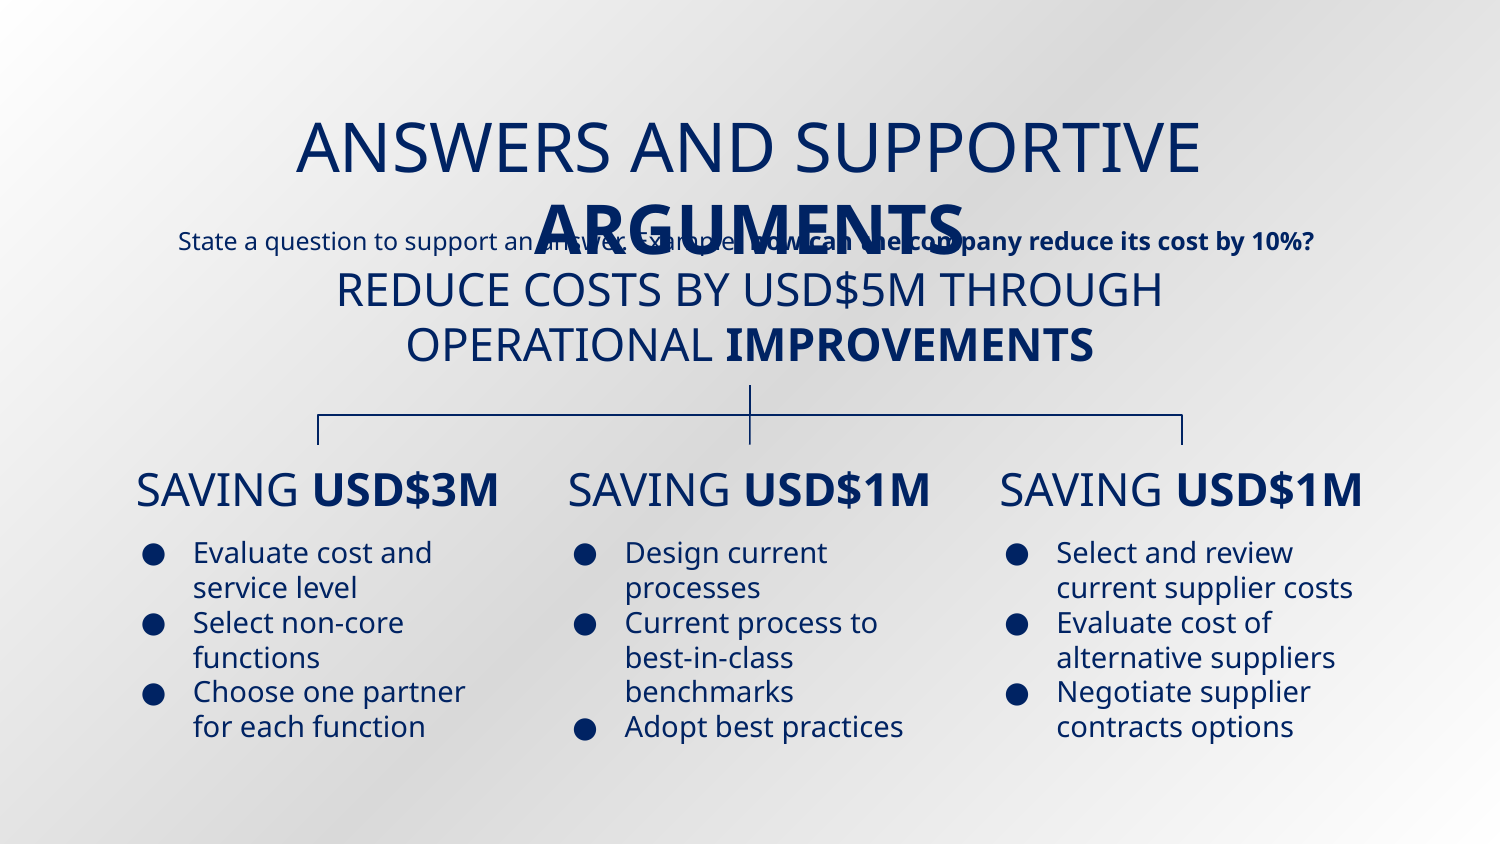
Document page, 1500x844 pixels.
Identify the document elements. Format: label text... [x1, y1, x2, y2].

text_box State a question to support an answer. Example: how can the company reduce its cost by 10%? [999, 210, 1382, 281]
text_box Evaluate cost and service level Select non-core functions Choose one partner for each function [117, 531, 519, 756]
text_box Design current processes Current process to best-in-class benchmarks Adopt best practices [549, 531, 950, 756]
text_box SAVING USD$1M [999, 444, 1382, 531]
text_box State a question to support an answer. Example: how can the company reduce its cost by 10%? [570, 210, 930, 281]
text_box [935, 198, 996, 632]
text_box REDUCE COSTS BY USD$5M THROUGH OPERATIONAL IMPROVEMENTS [181, 299, 499, 386]
text_box Select and review current supplier costs Evaluate cost of alternative suppliers Negotiate supplier contracts options [981, 531, 1382, 756]
text_box SAVING USD$3M [117, 444, 499, 531]
text_box REDUCE COSTS BY USD$5M THROUGH OPERATIONAL IMPROVEMENTS [570, 299, 930, 386]
title ANSWERS AND SUPPORTIVE ARGUMENTS [118, 88, 1382, 192]
text_box SAVING USD$1M [570, 444, 930, 531]
text_box REDUCE COSTS BY USD$5M THROUGH OPERATIONAL IMPROVEMENTS [999, 299, 1319, 386]
text_box State a question to support an answer. Example: how can the company reduce its cost by 10%? [118, 210, 499, 281]
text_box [504, 198, 565, 632]
